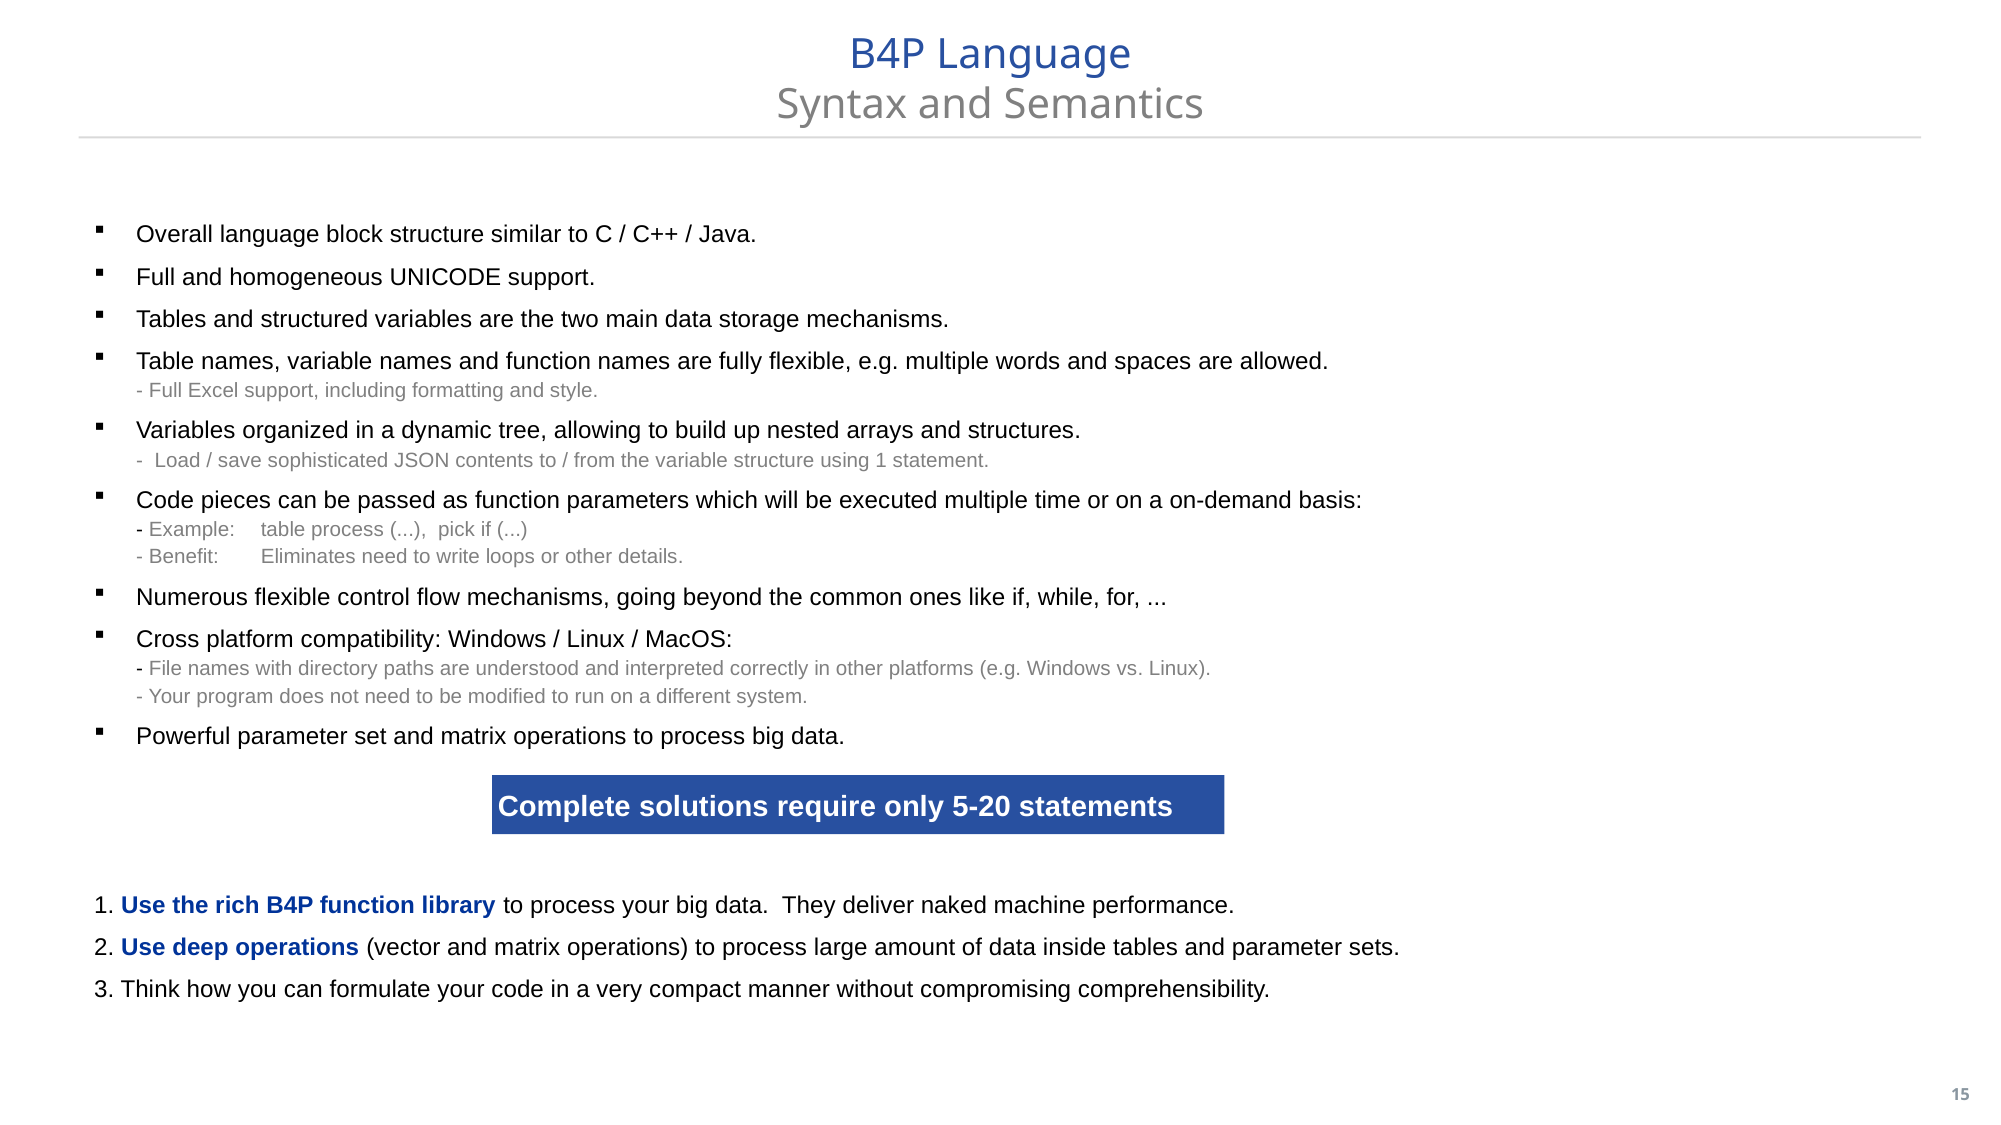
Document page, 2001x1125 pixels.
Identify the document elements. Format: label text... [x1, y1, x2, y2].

text_box Complete solutions require only 5-20 statements [490, 773, 1226, 836]
title B4P Language Syntax and Semantics [76, 19, 1920, 138]
list Overall language block structure similar to C / C++ / Java. Full and homogeneous UNICODE support. Tables and structured variables are the two main data storage mechanisms. Table names, variable names and function names are fully flexible, e.g. multiple words and spaces are allowed. - Full Excel support, including formatting and style. Variables organized in a dynamic tree, allowing to build up nested arrays and structures. - Load / save sophisticated JSON contents to / from the variable structure using 1 statement. Code pieces can be passed as function parameters which will be executed multiple time or on a on-demand basis: - Example: table process (...), pick if (...) - Benefit: Eliminates need to write loops or other details. Numerous flexible control flow mechanisms, going beyond the common ones like if, while, for, ... Cross platform compatibility: Windows / Linux / MacOS: - File names with directory paths are understood and interpreted correctly in other platforms (e.g. Windows vs. Linux). - Your program does not need to be modified to run on a different system. Powerful parameter set and matrix operations to process big data. 1. Use the rich B4P function library to process your big data. They deliver naked machine performance. 2. Use deep operations (vector and matrix operations) to process large amount of data inside tables and parameter sets. 3. Think how you can formulate your code in a very compact manner without compromising comprehensibility. [82, 208, 1920, 1012]
